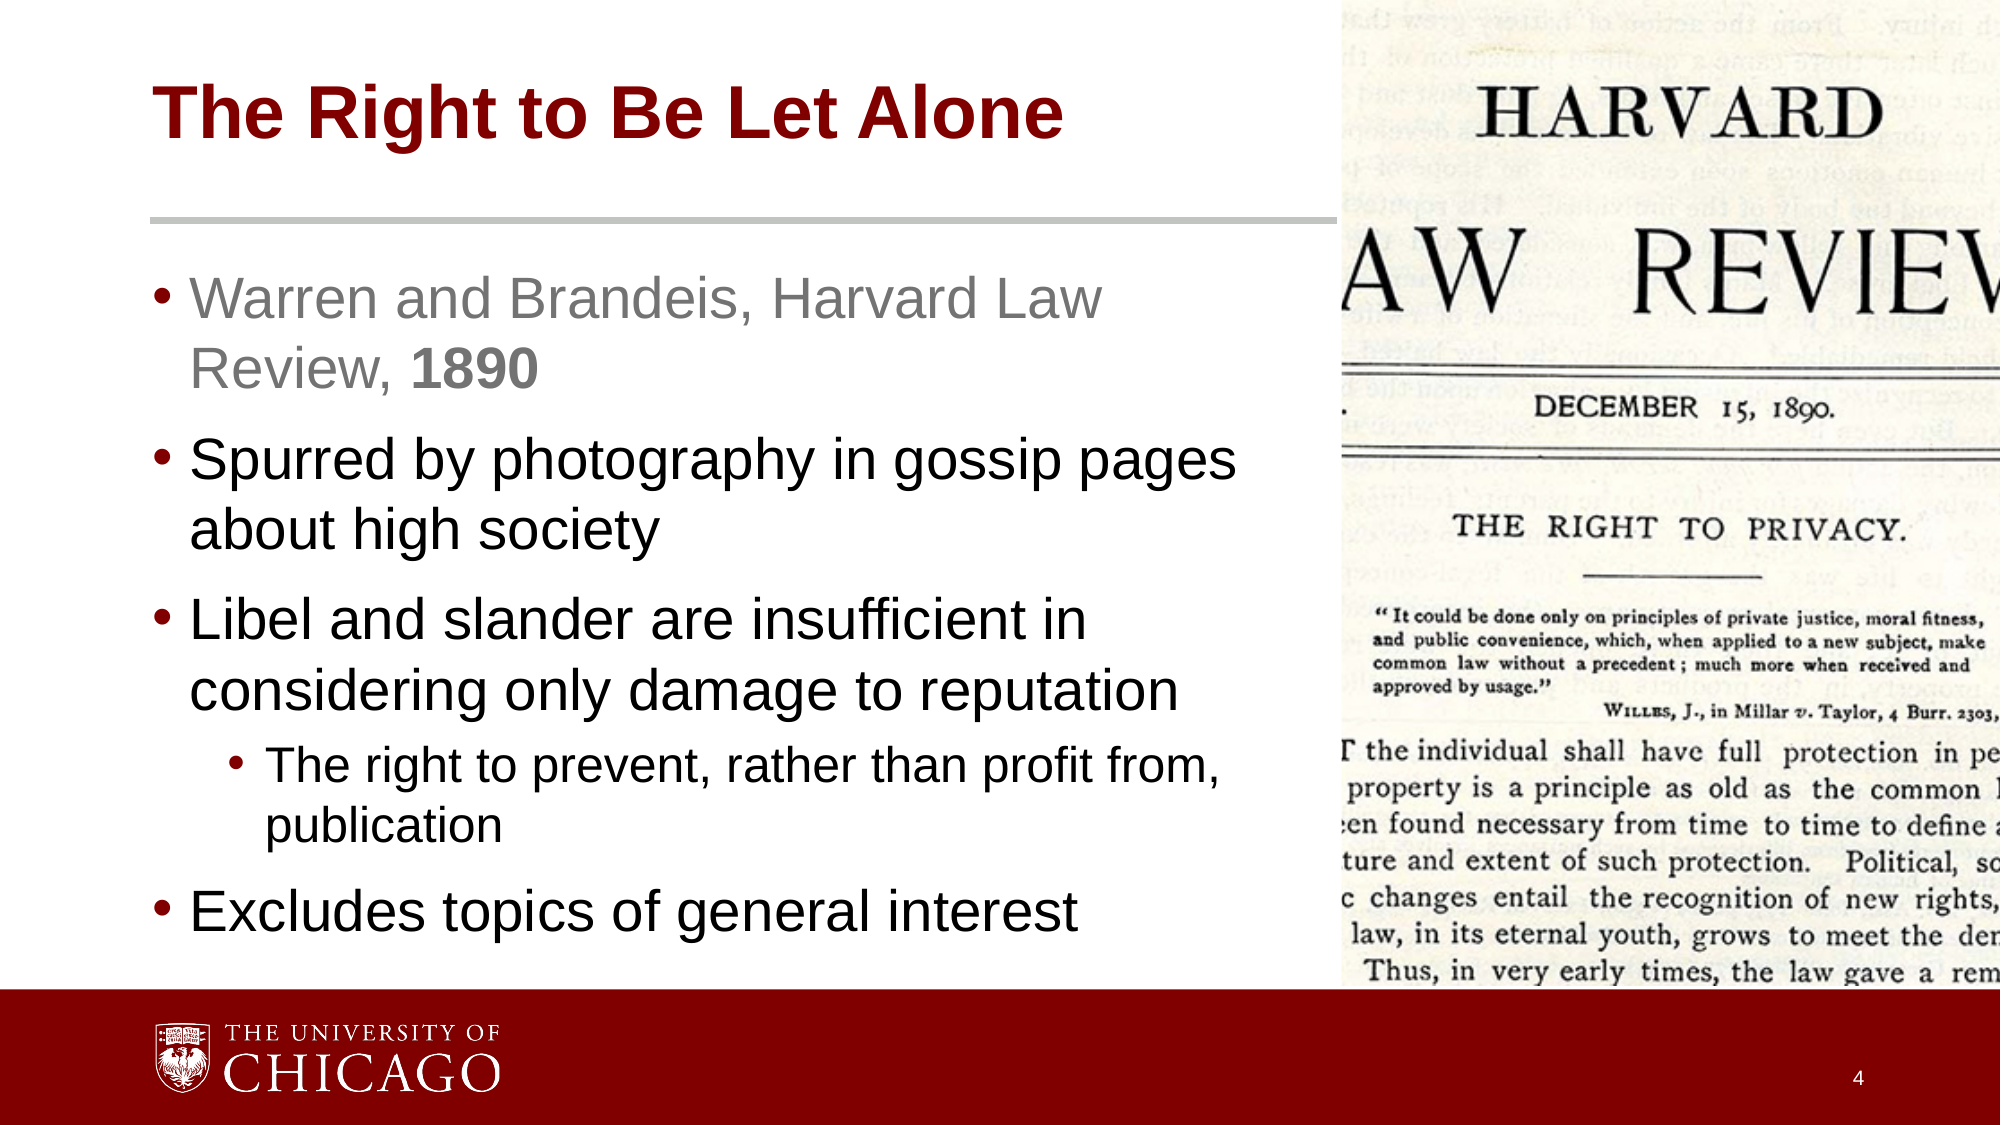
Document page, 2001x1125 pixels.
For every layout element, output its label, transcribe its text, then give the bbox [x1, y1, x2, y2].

picture [1341, 0, 2000, 986]
title The Right to Be Let Alone [137, 0, 1341, 218]
slide_number 4 [1412, 1046, 1880, 1107]
list Warren and Brandeis, Harvard Law Review, 1890 Spurred by photography in gossip pages about high society Libel and slander are insufficient in considering only damage to reputation The right to prevent, rather than profit from, publication Excludes topics of general interest [137, 253, 1302, 959]
